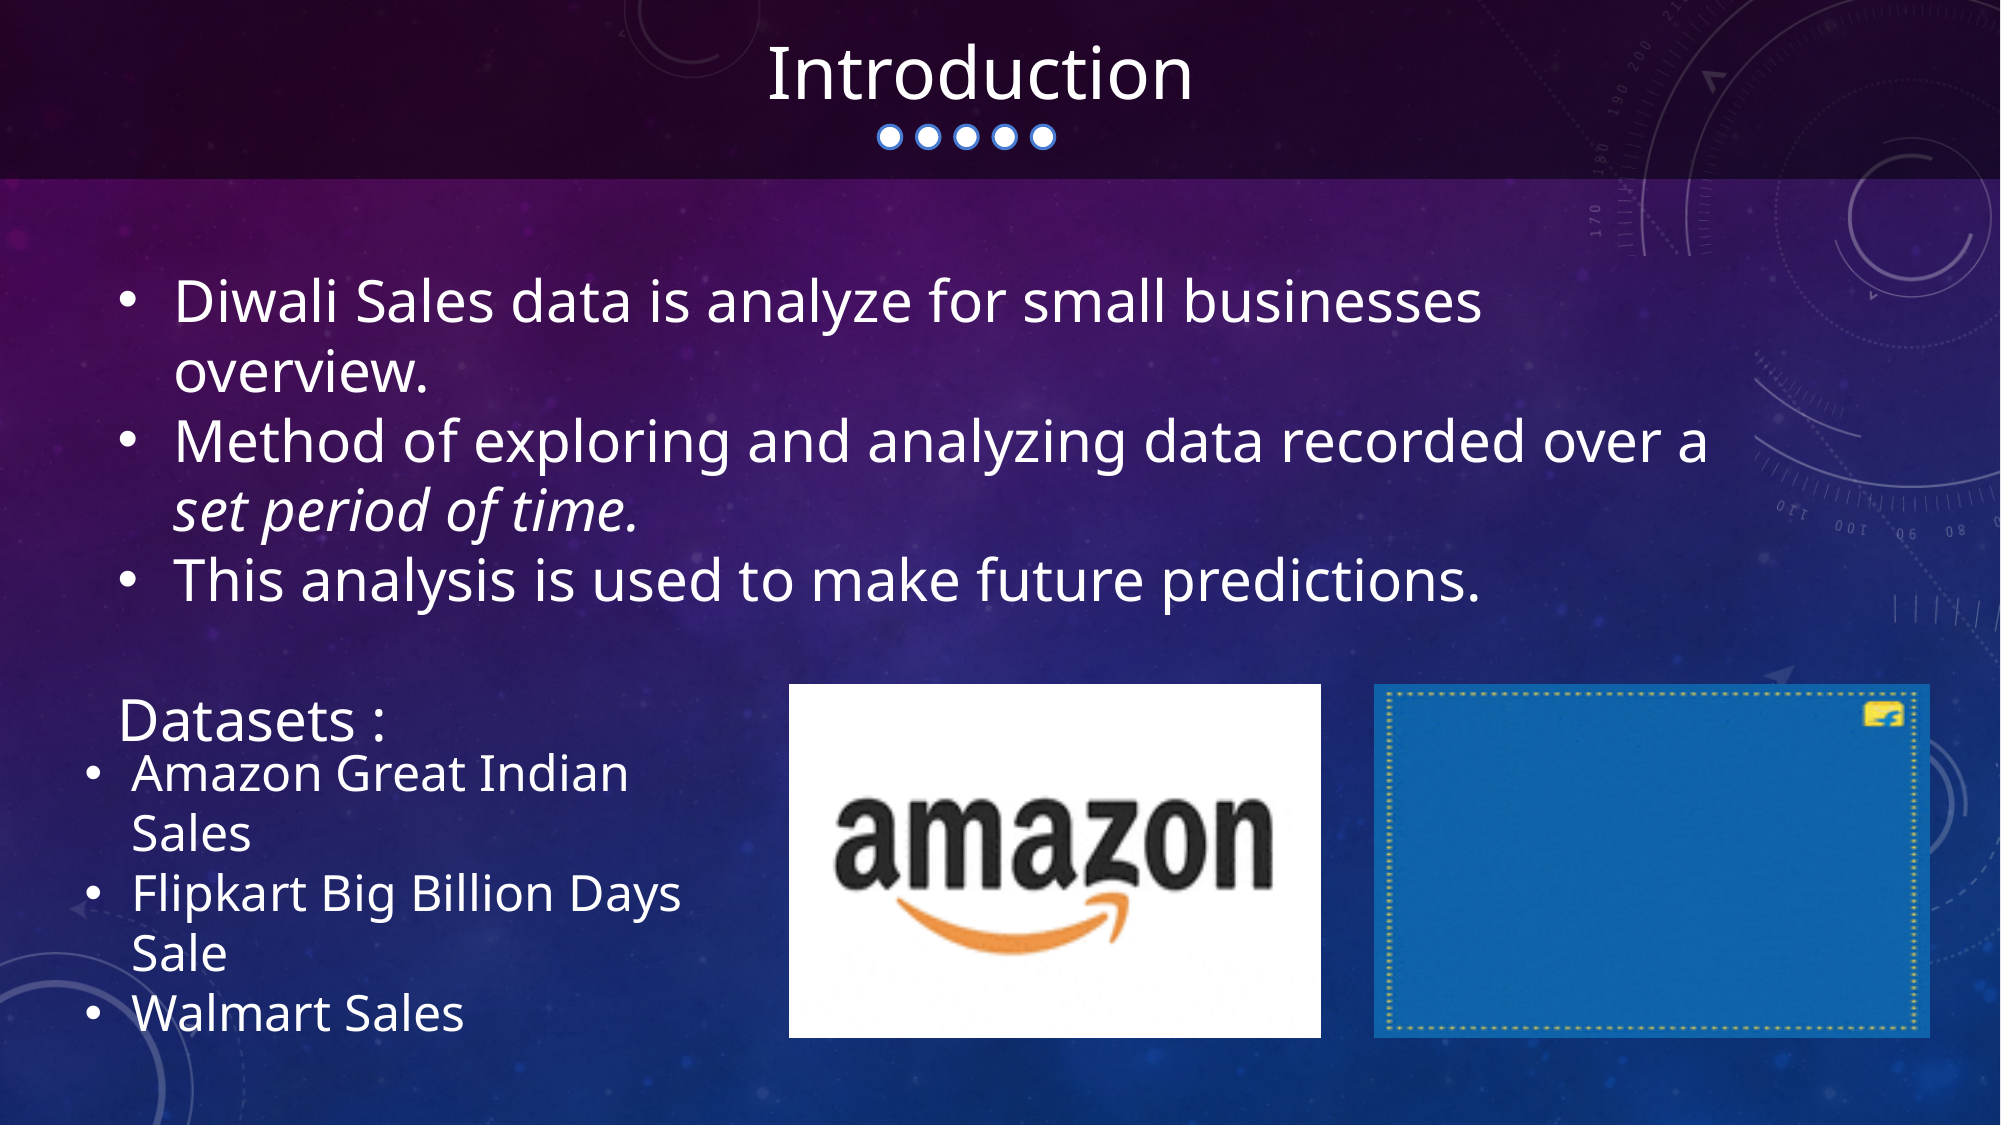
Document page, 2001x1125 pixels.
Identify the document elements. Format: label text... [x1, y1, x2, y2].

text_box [878, 124, 1055, 149]
text_box Introduction [533, 18, 1430, 122]
picture [0, 0, 2001, 1125]
text_box Diwali Sales data is analyze for small businesses overview. Method of exploring and analyzing data recorded over a set period of time. This analysis is used to make future predictions. Datasets : [102, 256, 1755, 761]
text_box [0, 0, 2000, 179]
text_box Amazon Great Indian Sales Flipkart Big Billion Days Sale Walmart Sales [69, 734, 736, 1050]
